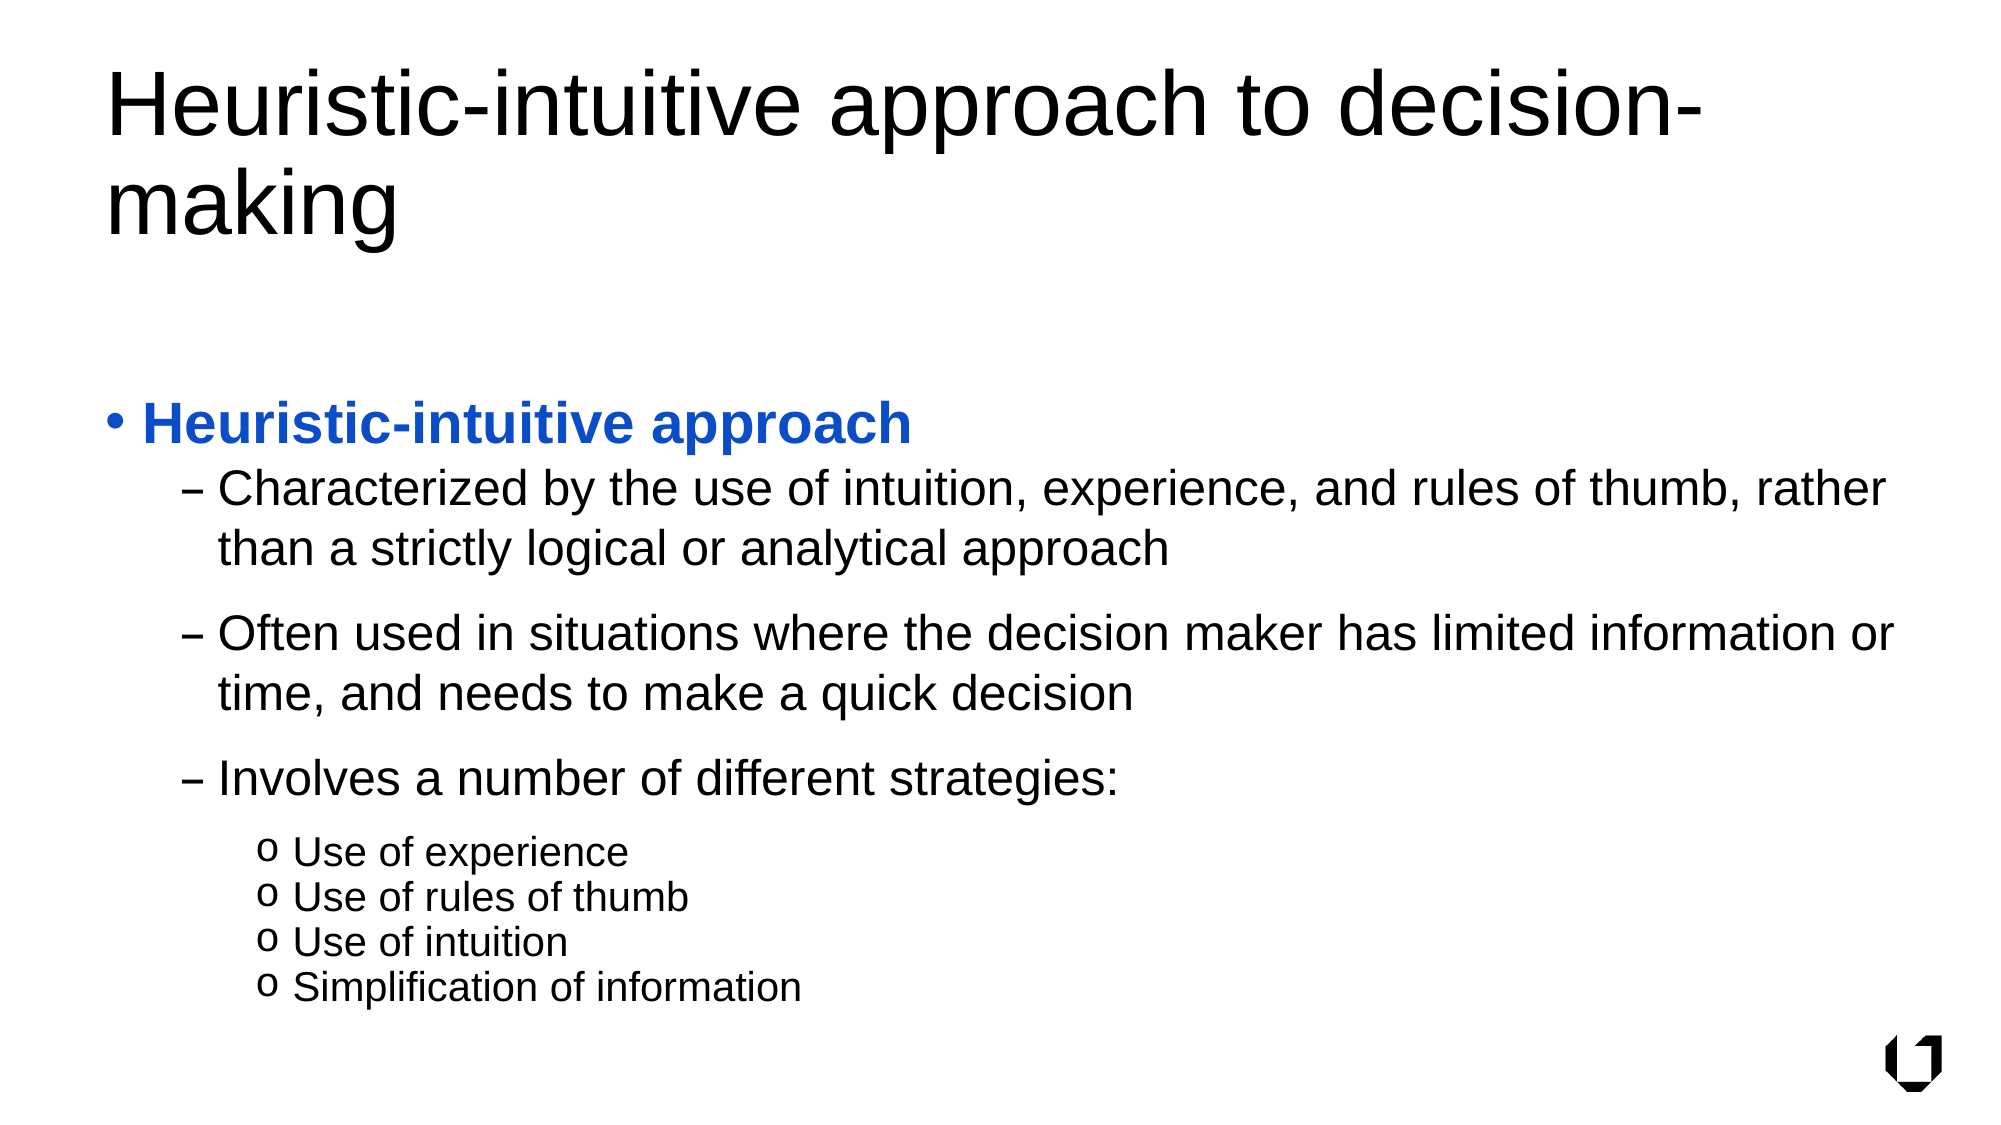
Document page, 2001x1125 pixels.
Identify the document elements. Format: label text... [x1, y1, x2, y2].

title Heuristic-intuitive approach to decision-making [90, 48, 1914, 267]
picture [1885, 1035, 1942, 1092]
list Heuristic-intuitive approach Characterized by the use of intuition, experience, and rules of thumb, rather than a strictly logical or analytical approach Often used in situations where the decision maker has limited information or time, and needs to make a quick decision Involves a number of different strategies: Use of experience Use of rules of thumb Use of intuition Simplification of information [90, 385, 1914, 1012]
